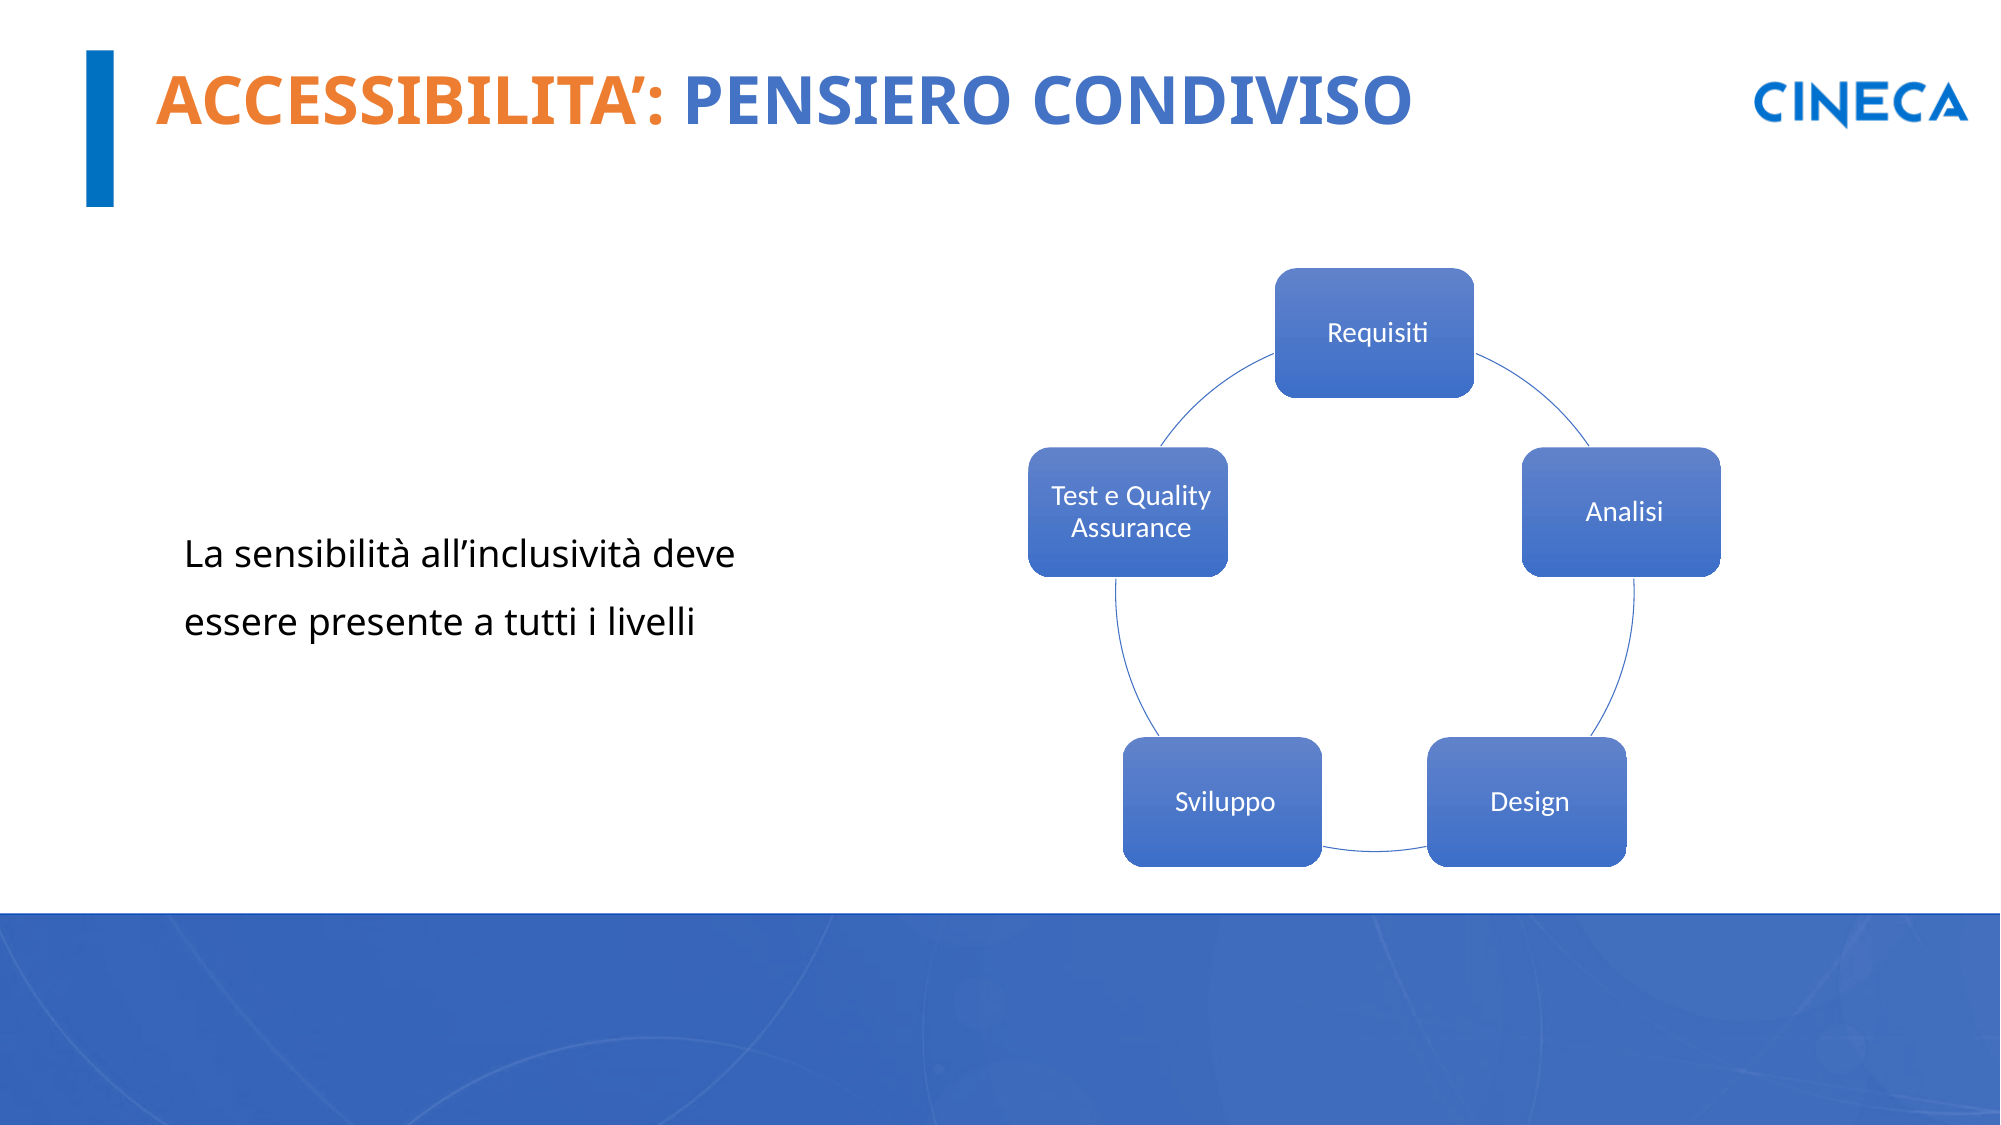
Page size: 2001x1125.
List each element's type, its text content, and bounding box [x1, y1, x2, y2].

picture [0, 915, 2000, 1125]
text_box La sensibilità all’inclusività deve essere presente a tutti i livelli [169, 500, 838, 651]
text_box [838, 267, 1911, 876]
text_box [85, 49, 115, 208]
picture [1754, 74, 1969, 134]
title ACCESSIBILITA’: PENSIERO CONDIVISO [141, 50, 1884, 254]
